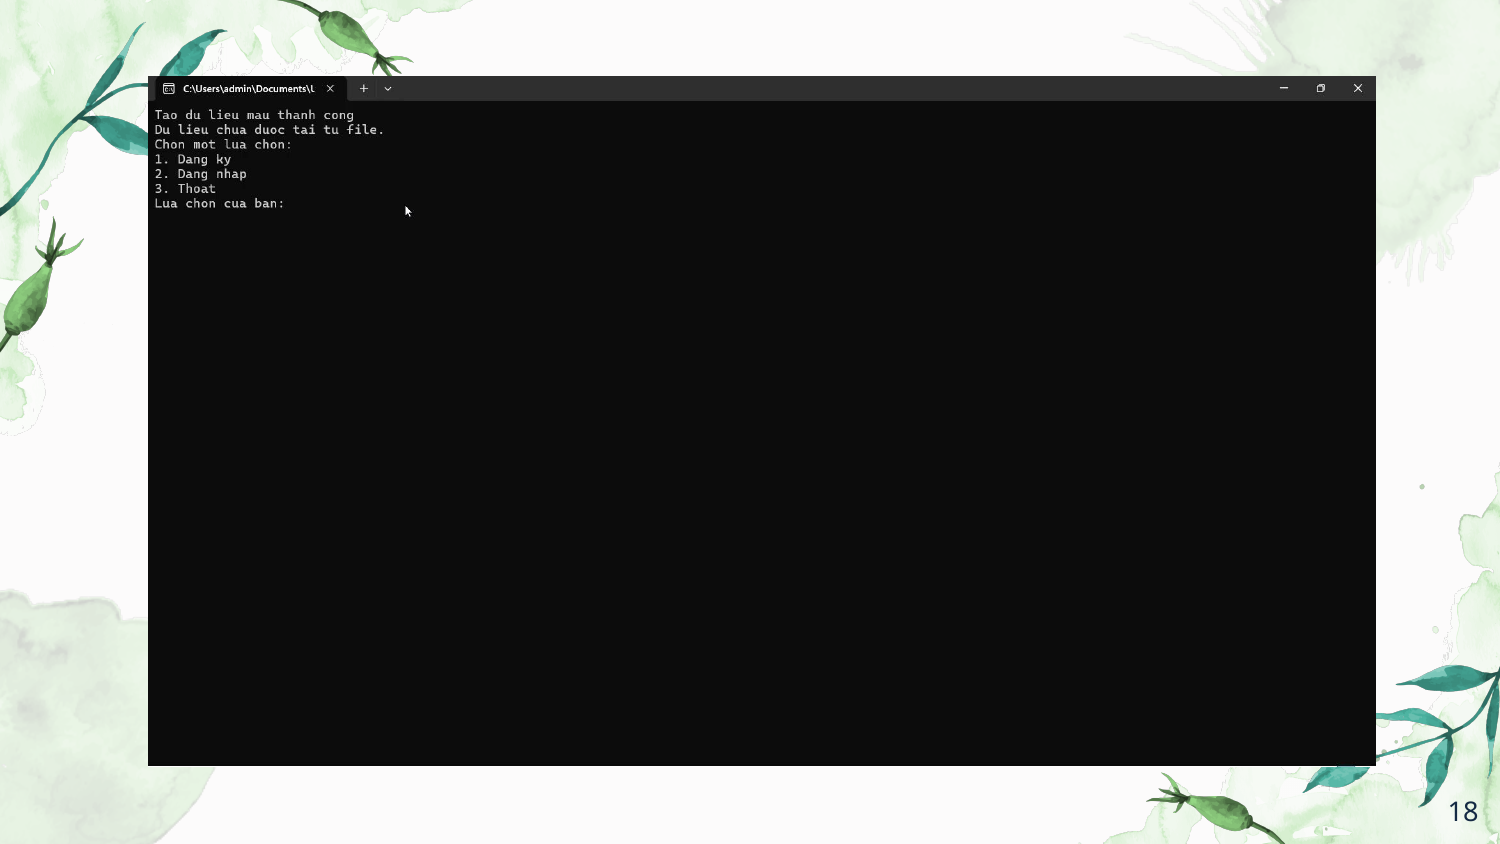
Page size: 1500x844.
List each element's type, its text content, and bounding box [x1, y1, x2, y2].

picture [0, 0, 1500, 844]
slide_number ‹#› [1403, 779, 1494, 844]
